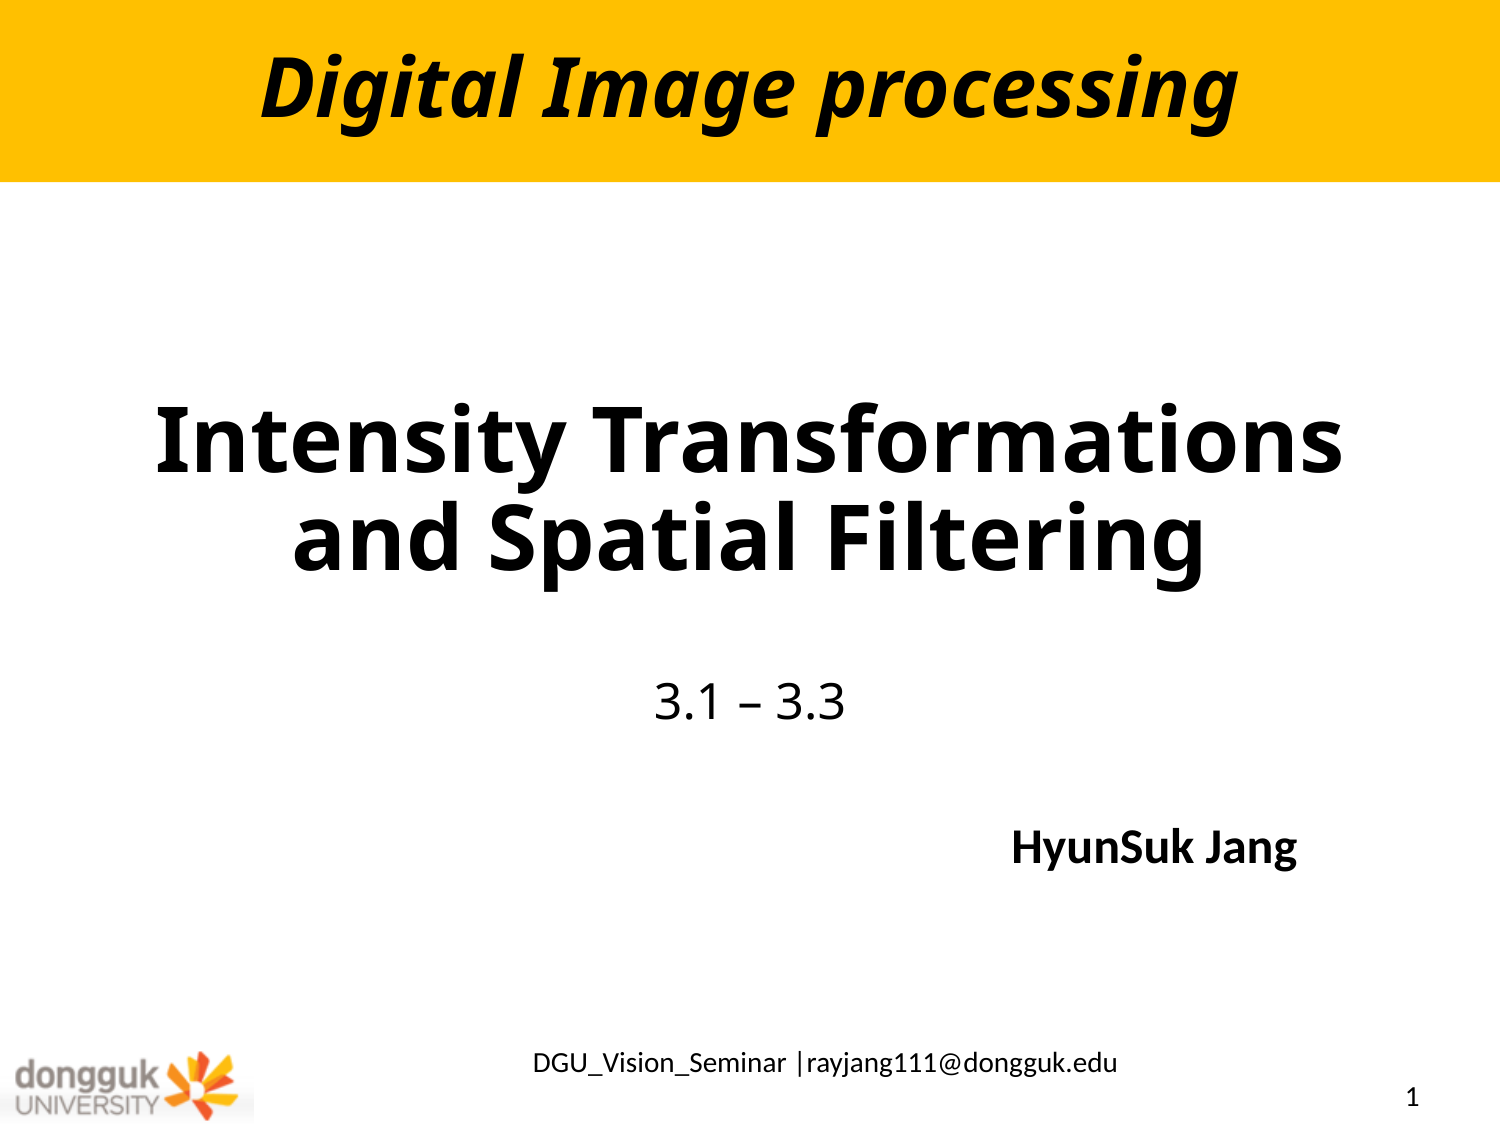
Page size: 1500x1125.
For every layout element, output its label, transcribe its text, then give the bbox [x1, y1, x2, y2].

text_box DGU_Vision_Seminar |rayjang111@dongguk.edu [507, 1036, 1150, 1086]
title Intensity Transformations and Spatial Filtering [112, 344, 1388, 640]
text_box Digital Image processing [209, 14, 1291, 167]
subtitle HyunSuk Jang [187, 812, 1313, 984]
text_box 3.1 – 3.3 [581, 668, 919, 746]
text_box 1 [1345, 1069, 1479, 1120]
text_box [0, 0, 1500, 183]
picture [0, 1036, 254, 1125]
